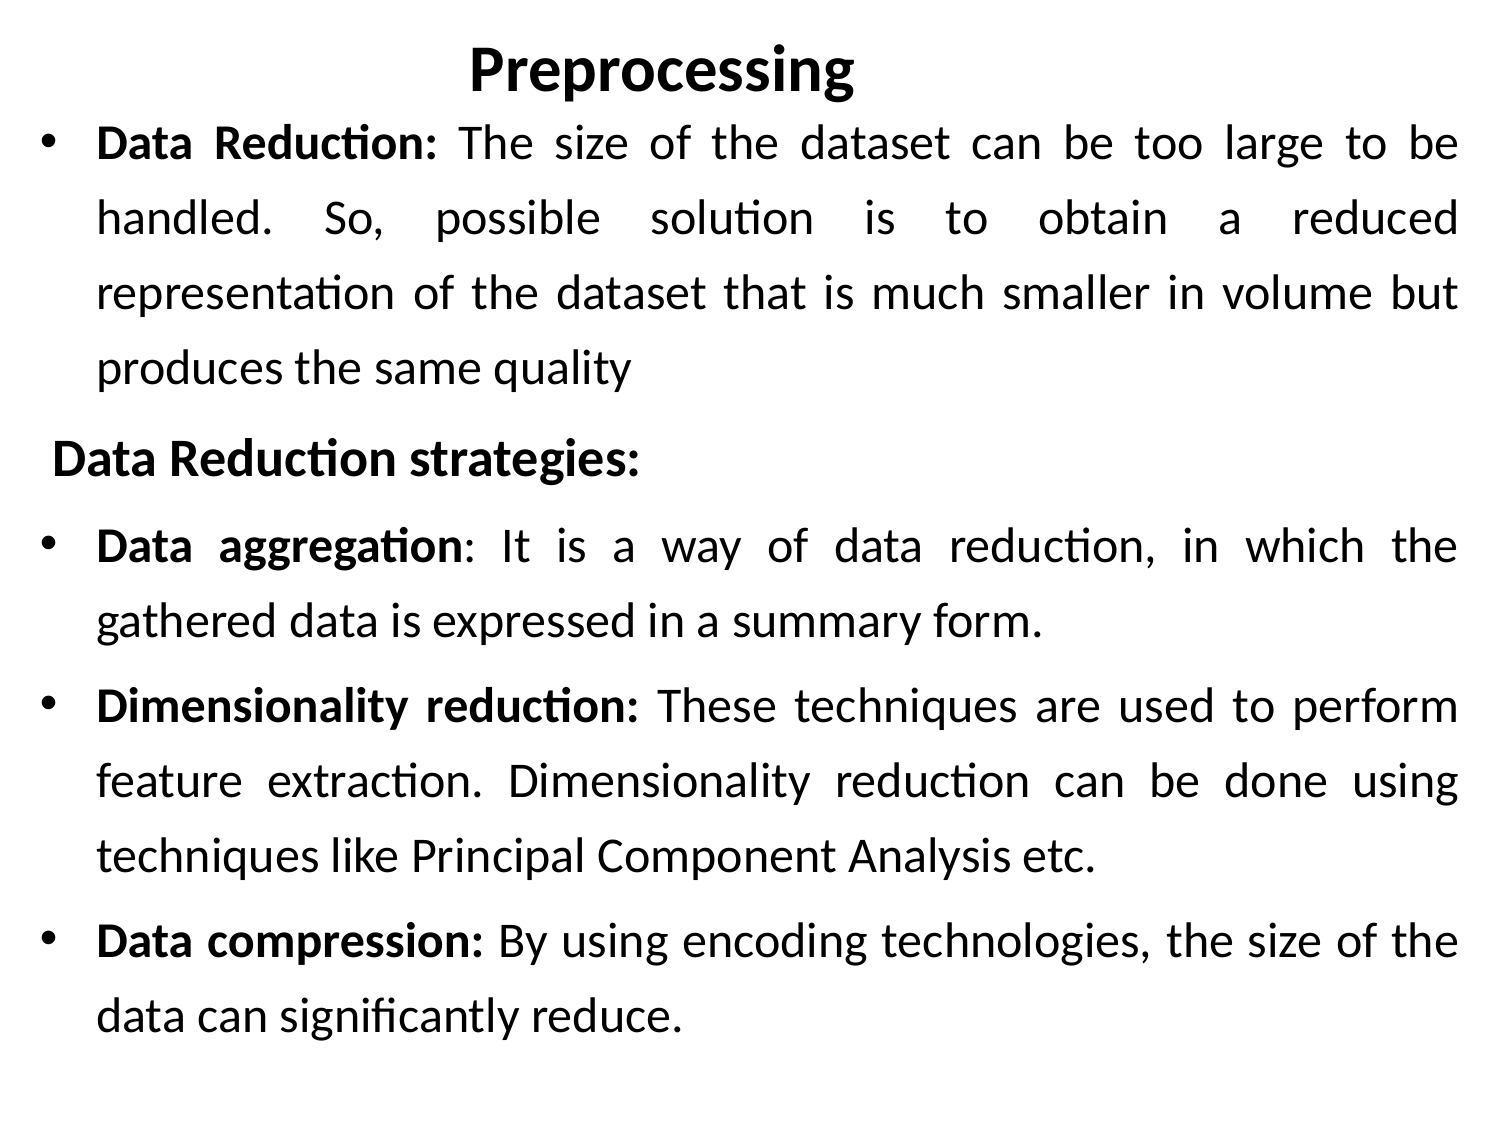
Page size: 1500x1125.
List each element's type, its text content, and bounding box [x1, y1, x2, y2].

title Preprocessing [174, 12, 1150, 87]
list Data Reduction: The size of the dataset can be too large to be handled. So, possible solution is to obtain a reduced representation of the dataset that is much smaller in volume but produces the same quality Data Reduction strategies: Data aggregation: It is a way of data reduction, in which the gathered data is expressed in a summary form. Dimensionality reduction: These techniques are used to perform feature extraction. Dimensionality reduction can be done using techniques like Principal Component Analysis etc. Data compression: By using encoding technologies, the size of the data can significantly reduce. [24, 87, 1475, 1100]
